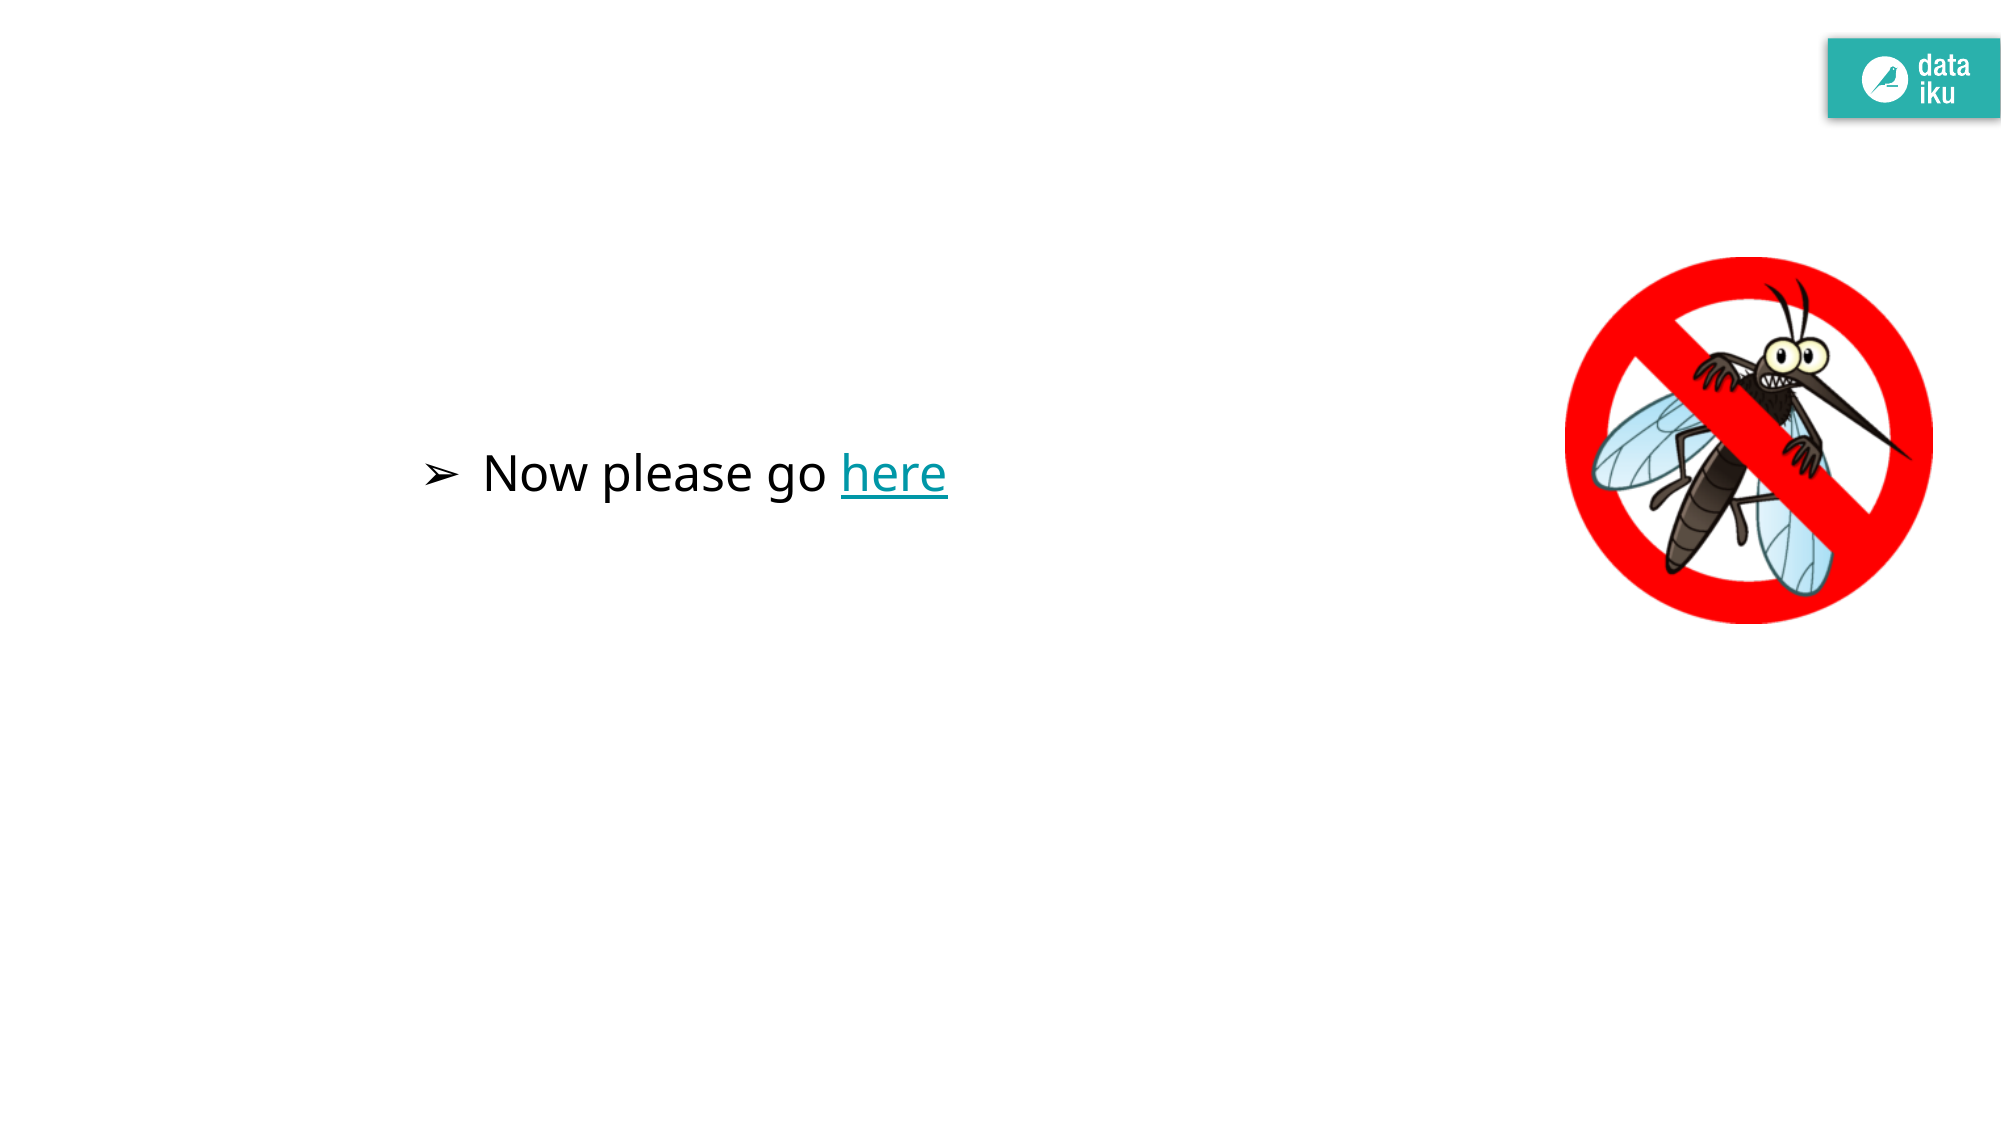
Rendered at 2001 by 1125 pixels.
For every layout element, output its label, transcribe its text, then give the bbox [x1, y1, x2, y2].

picture [1565, 257, 1933, 625]
list Now please go here [392, 403, 1294, 563]
